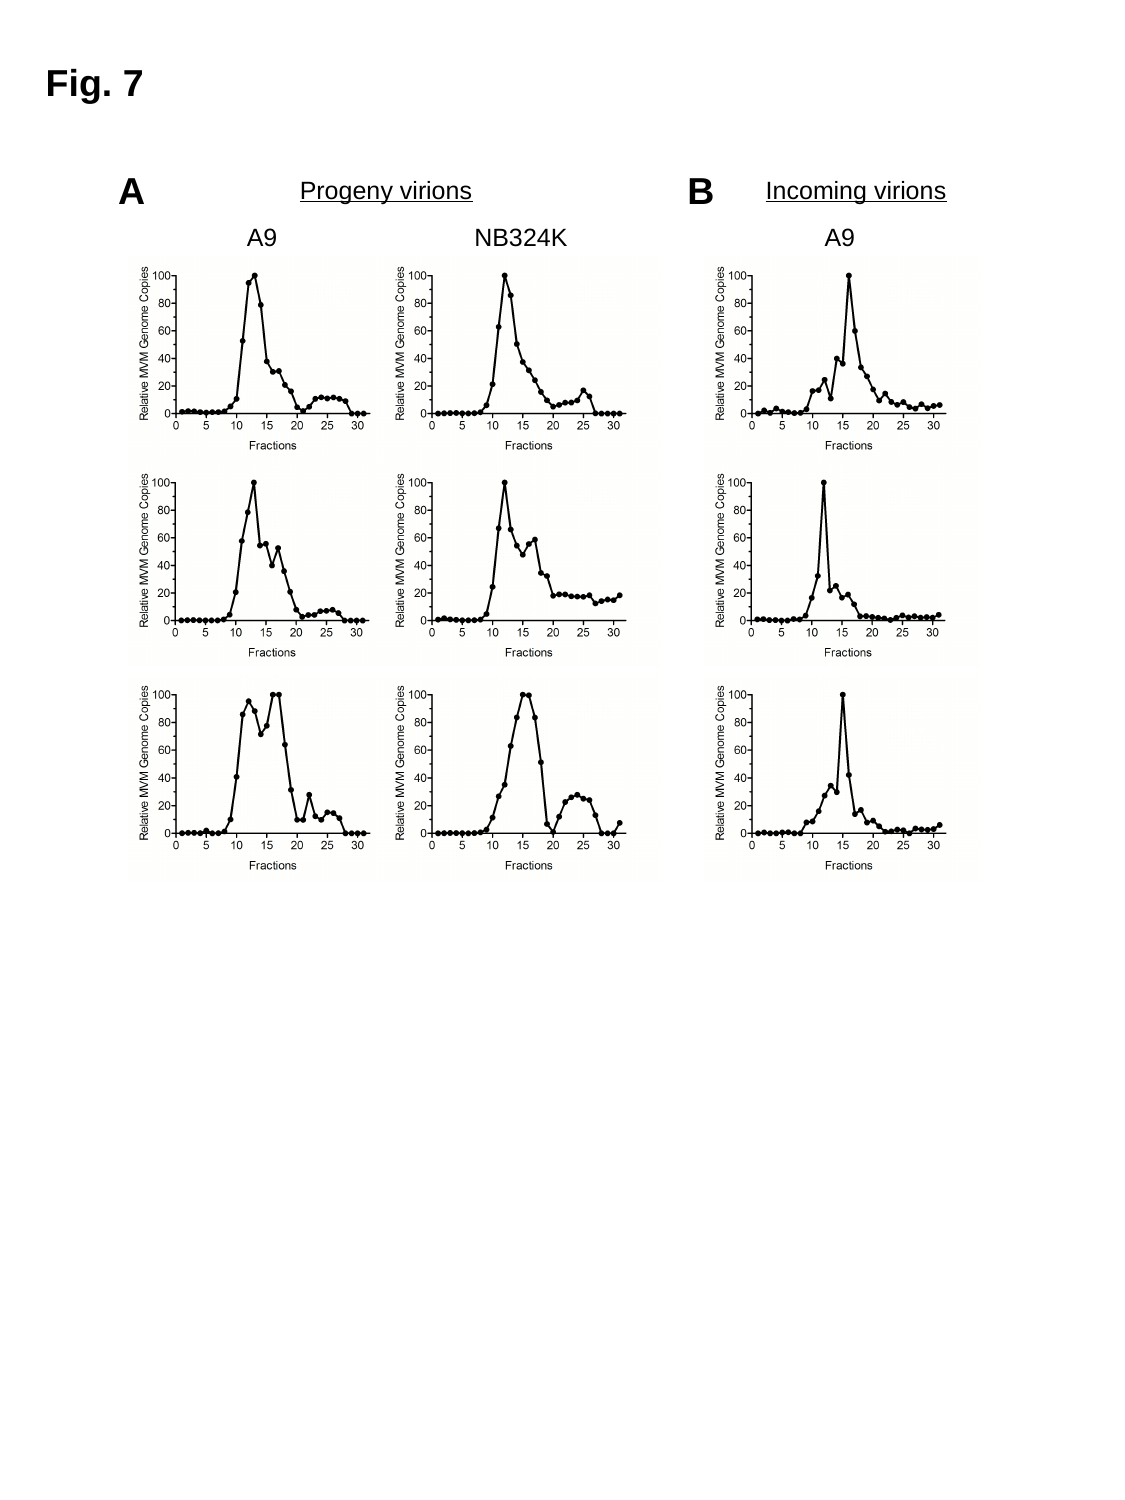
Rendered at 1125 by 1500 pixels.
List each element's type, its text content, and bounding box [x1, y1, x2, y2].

picture [703, 255, 981, 670]
picture [127, 674, 661, 882]
text_box Incoming virions [750, 166, 964, 212]
text_box A9 [232, 213, 304, 253]
picture [127, 255, 661, 670]
text_box A [103, 159, 161, 220]
text_box Progeny virions [285, 166, 506, 212]
text_box NB324K [459, 213, 590, 253]
text_box A9 [809, 213, 893, 253]
text_box Fig. 7 [30, 51, 164, 112]
text_box B [672, 159, 730, 220]
picture [703, 674, 981, 882]
